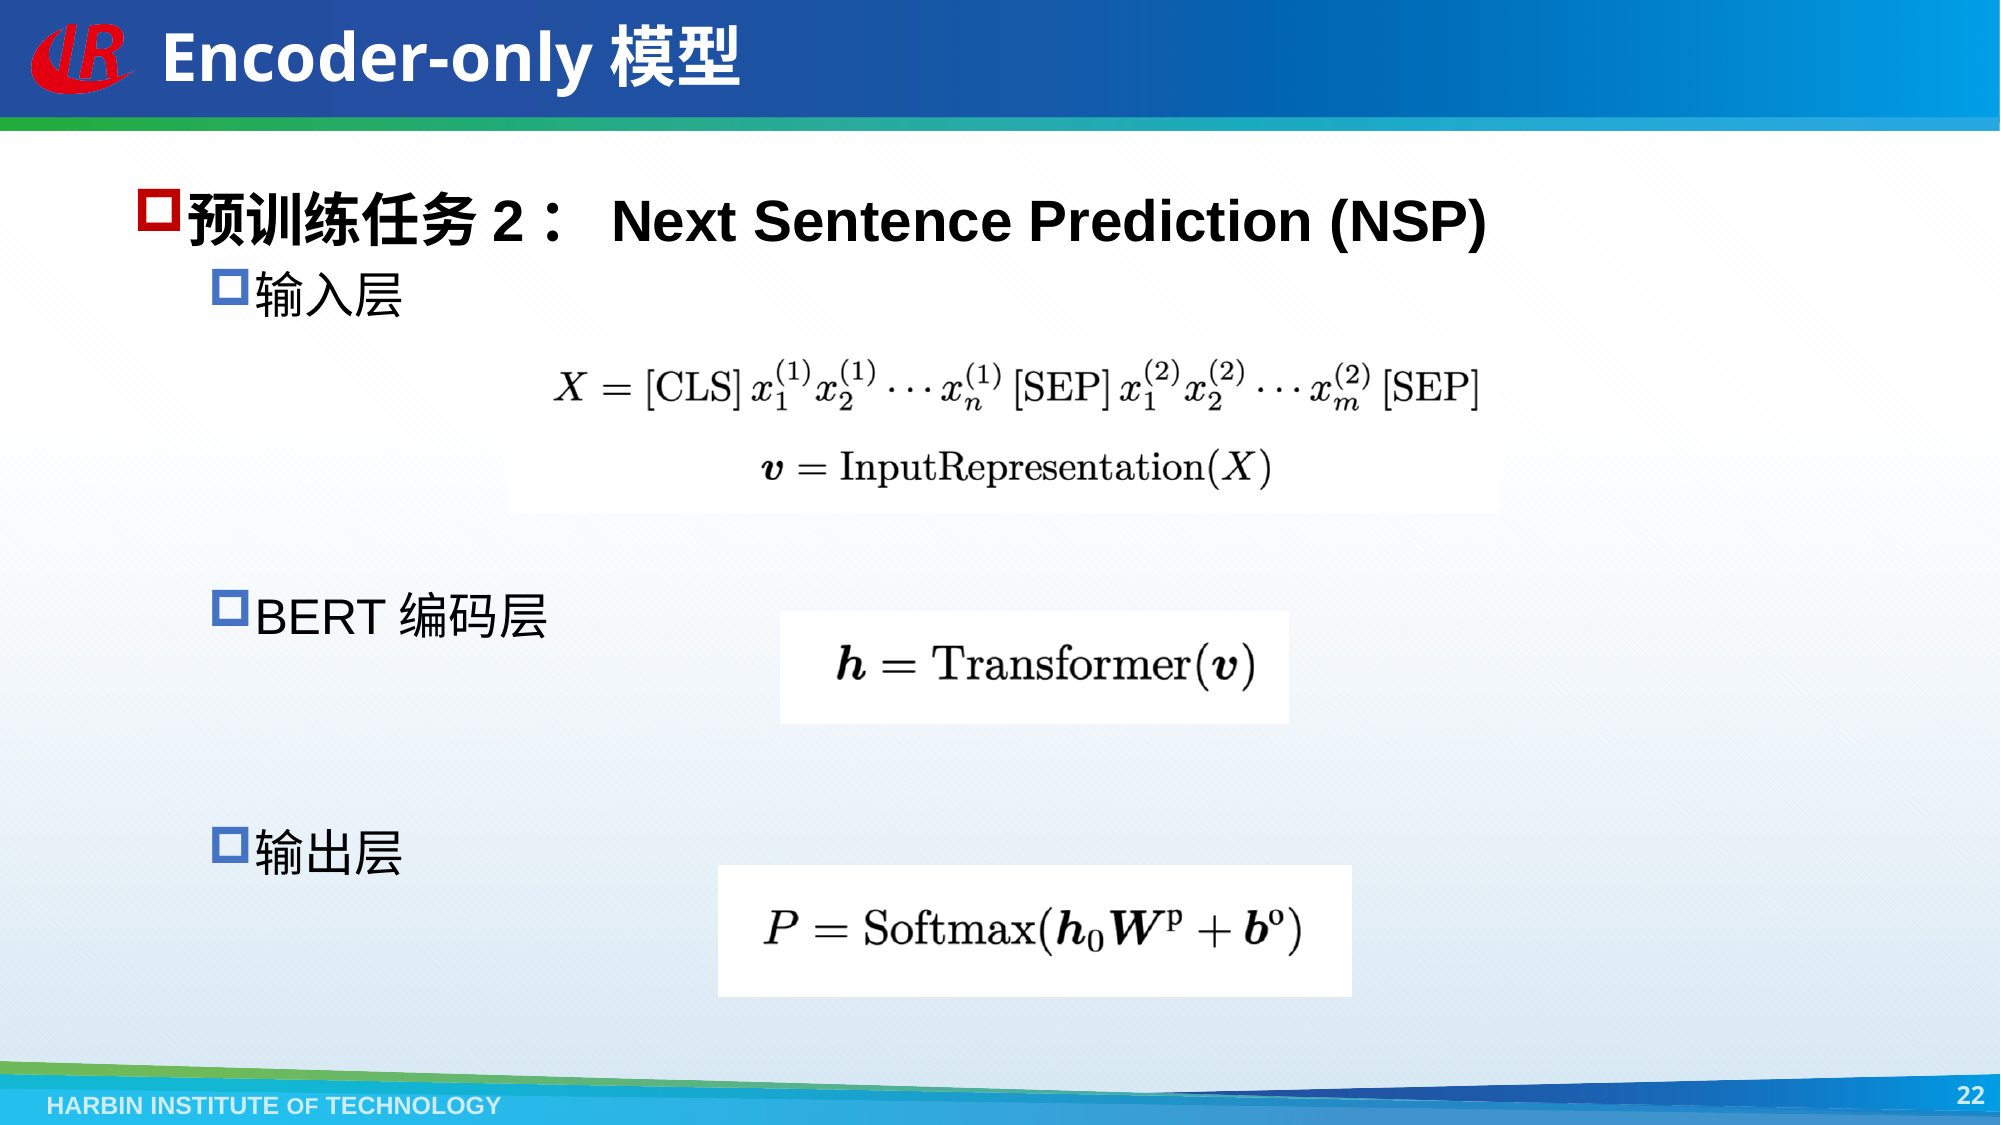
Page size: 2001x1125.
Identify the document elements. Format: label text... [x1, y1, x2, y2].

picture [0, 1061, 2000, 1125]
picture [508, 338, 1500, 514]
picture [718, 865, 1352, 997]
picture [0, 0, 2000, 131]
picture [780, 611, 1289, 724]
list 预训练任务2：Next Sentence Prediction (NSP) 输入层 BERT编码层 输出层 [118, 175, 1890, 1047]
slide_number 22 [1623, 1072, 2000, 1110]
title Encoder-only模型 [145, 16, 1035, 96]
footer HARBIN INSTITUTE OF TECHNOLOGY [31, 1081, 843, 1125]
